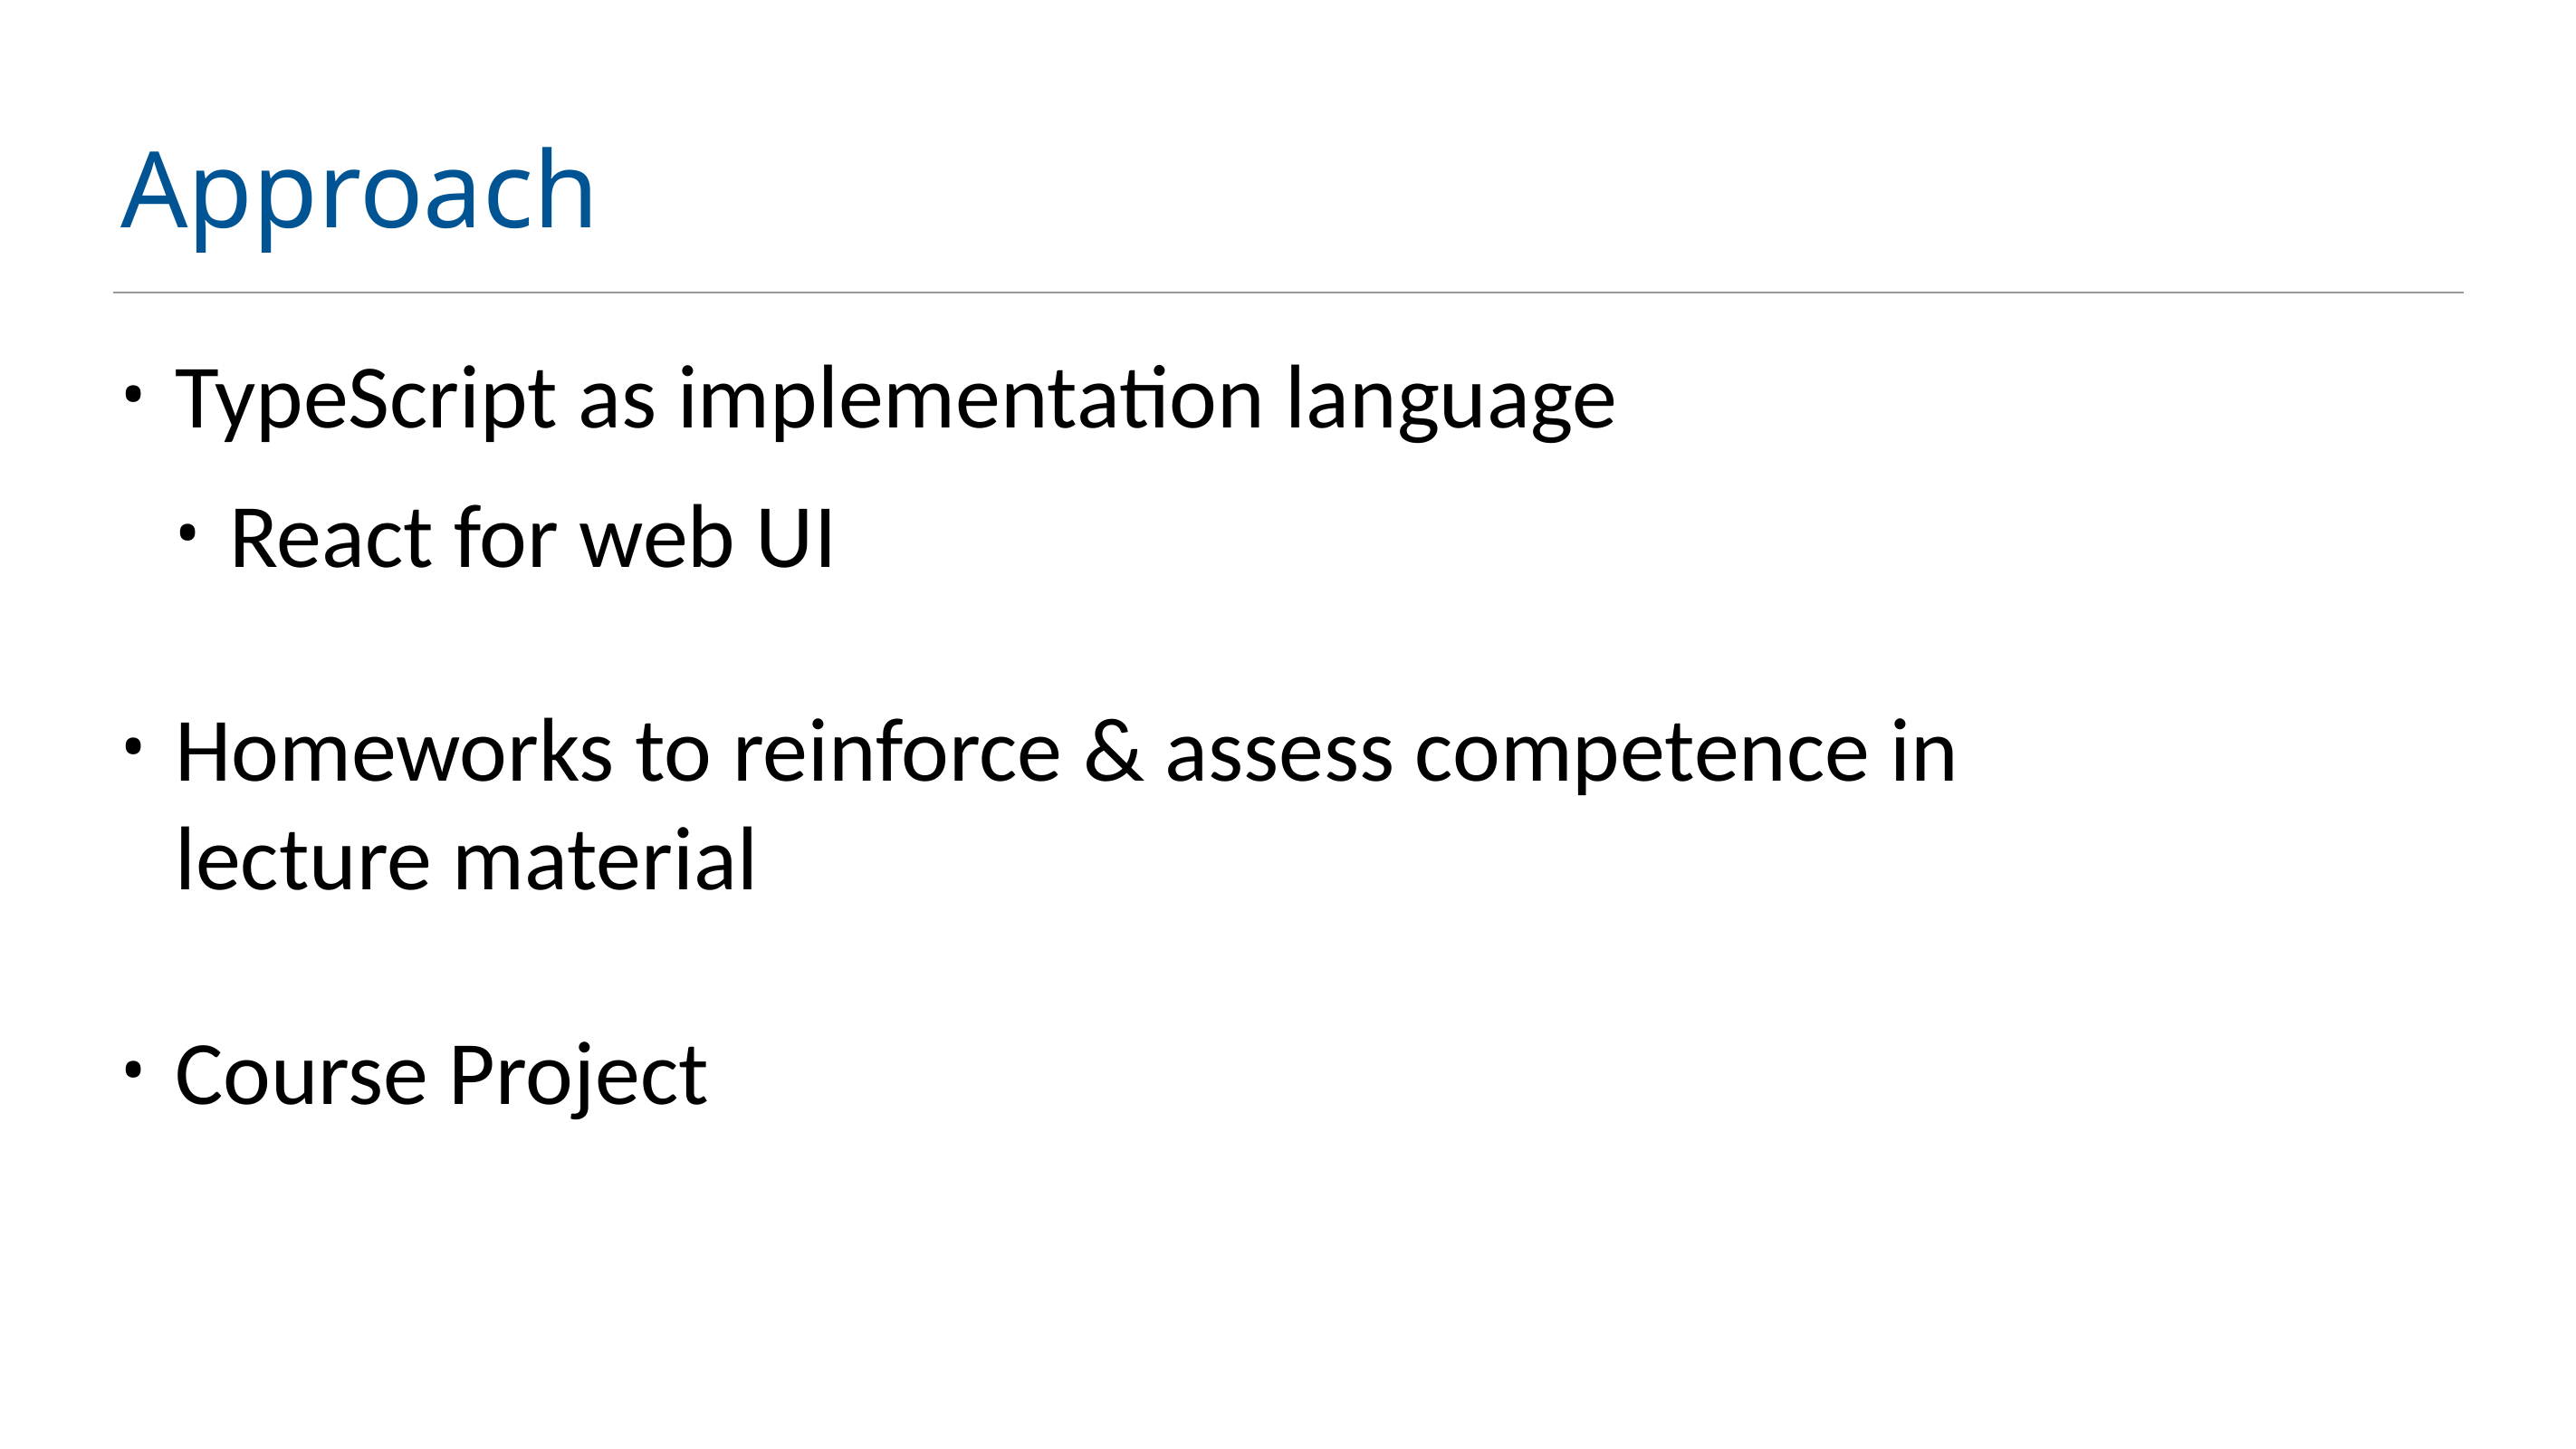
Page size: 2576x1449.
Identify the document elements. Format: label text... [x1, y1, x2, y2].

title Approach [112, 48, 2464, 257]
list TypeScript as implementation language React for web UI Homeworks to reinforce & assess competence in lecture material Course Project [112, 330, 1970, 1321]
